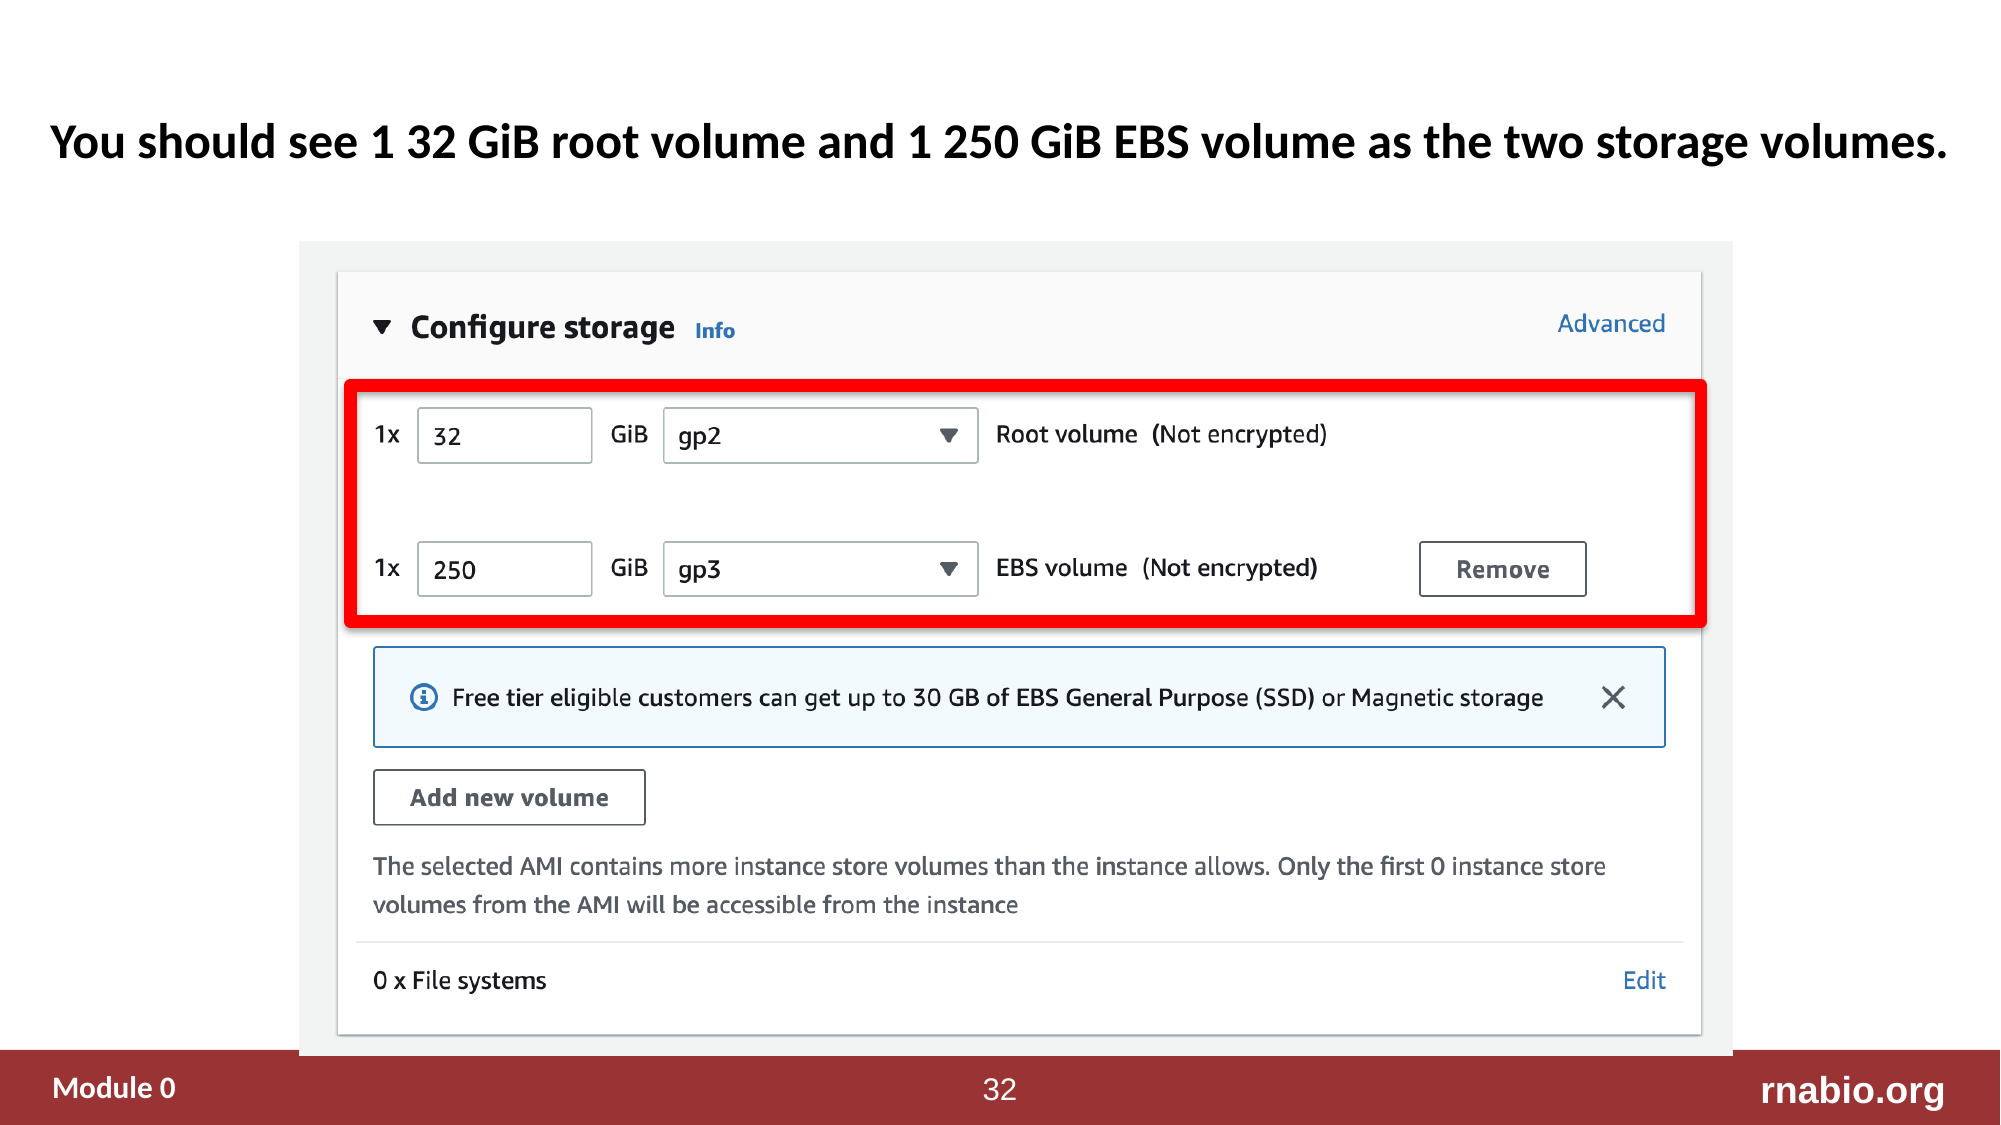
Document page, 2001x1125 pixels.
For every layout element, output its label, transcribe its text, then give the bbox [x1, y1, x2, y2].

title You should see 1 32 GiB root volume and 1 250 GiB EBS volume as the two storage volumes. [33, 45, 1967, 233]
picture [298, 240, 1733, 1056]
